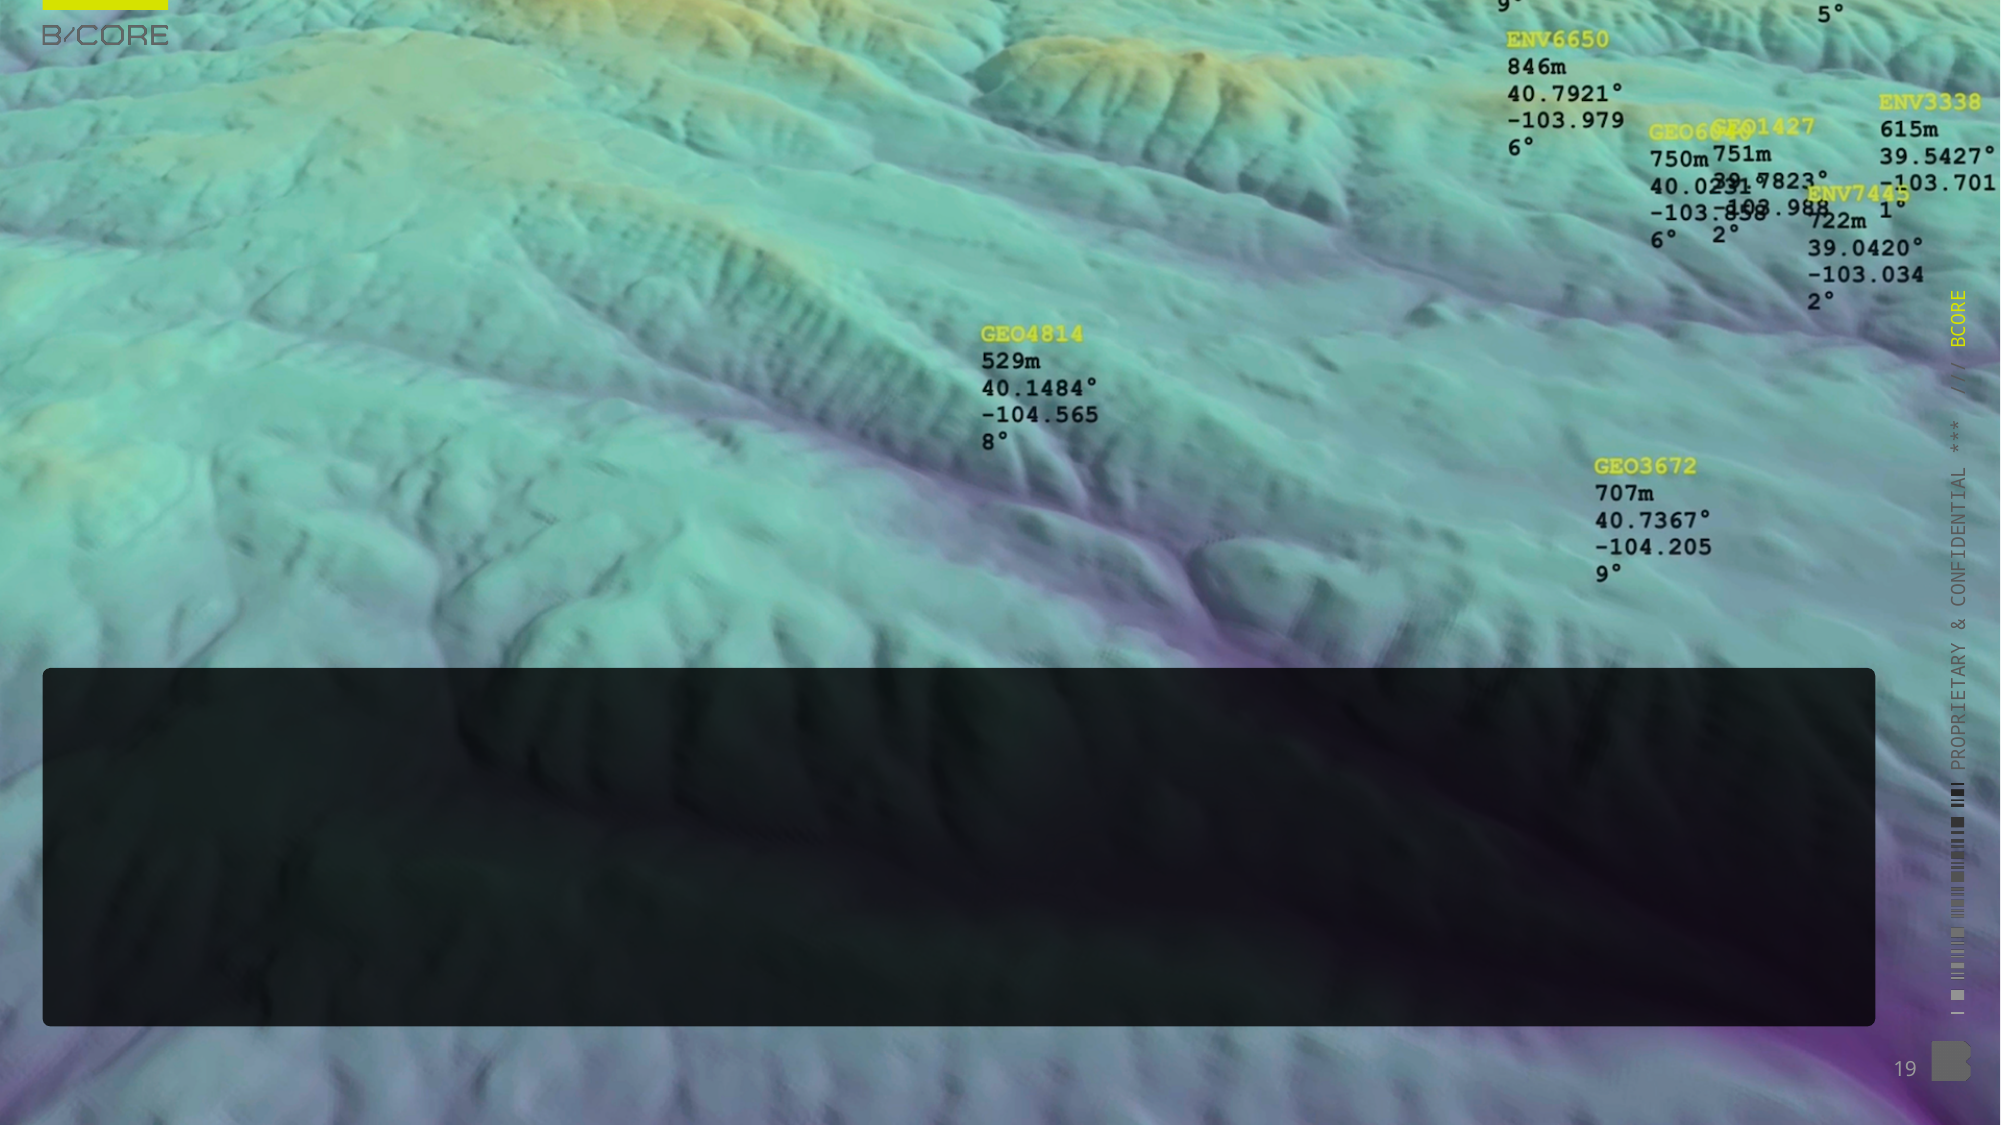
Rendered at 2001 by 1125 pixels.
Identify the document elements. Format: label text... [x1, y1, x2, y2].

picture [0, 0, 2001, 1125]
slide_number 19 [1481, 1031, 1932, 1091]
